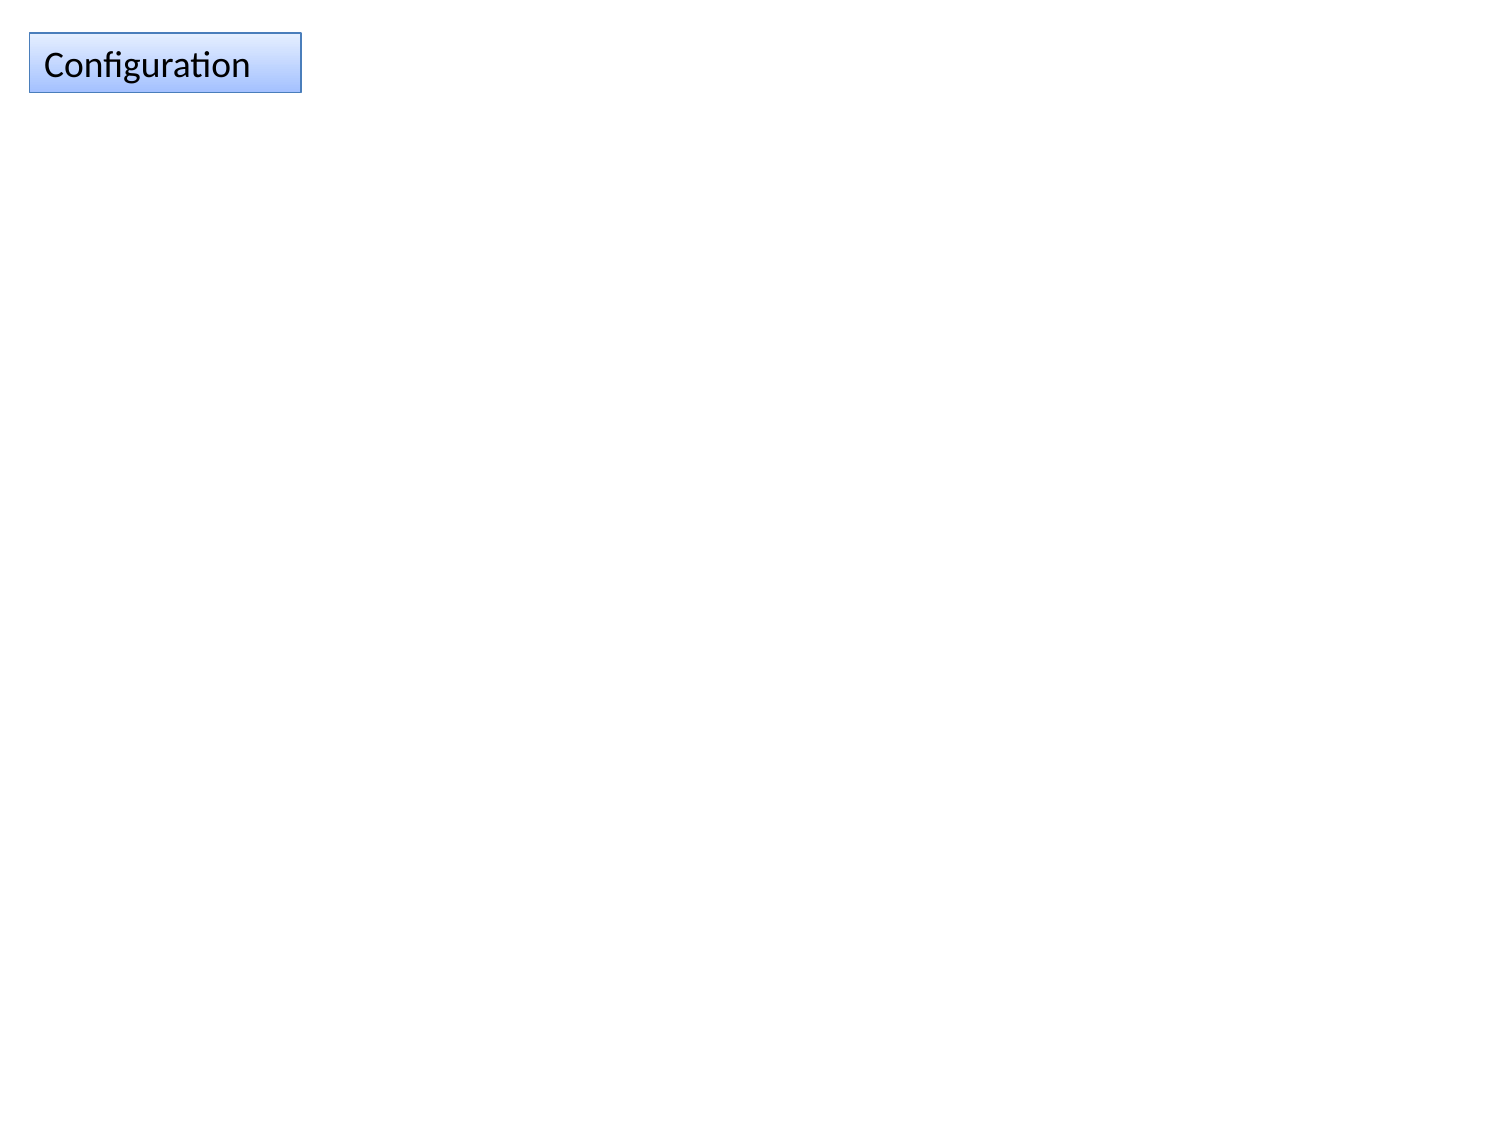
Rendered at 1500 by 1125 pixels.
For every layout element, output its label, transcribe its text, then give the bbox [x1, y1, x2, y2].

text_box Configuration [29, 32, 302, 93]
